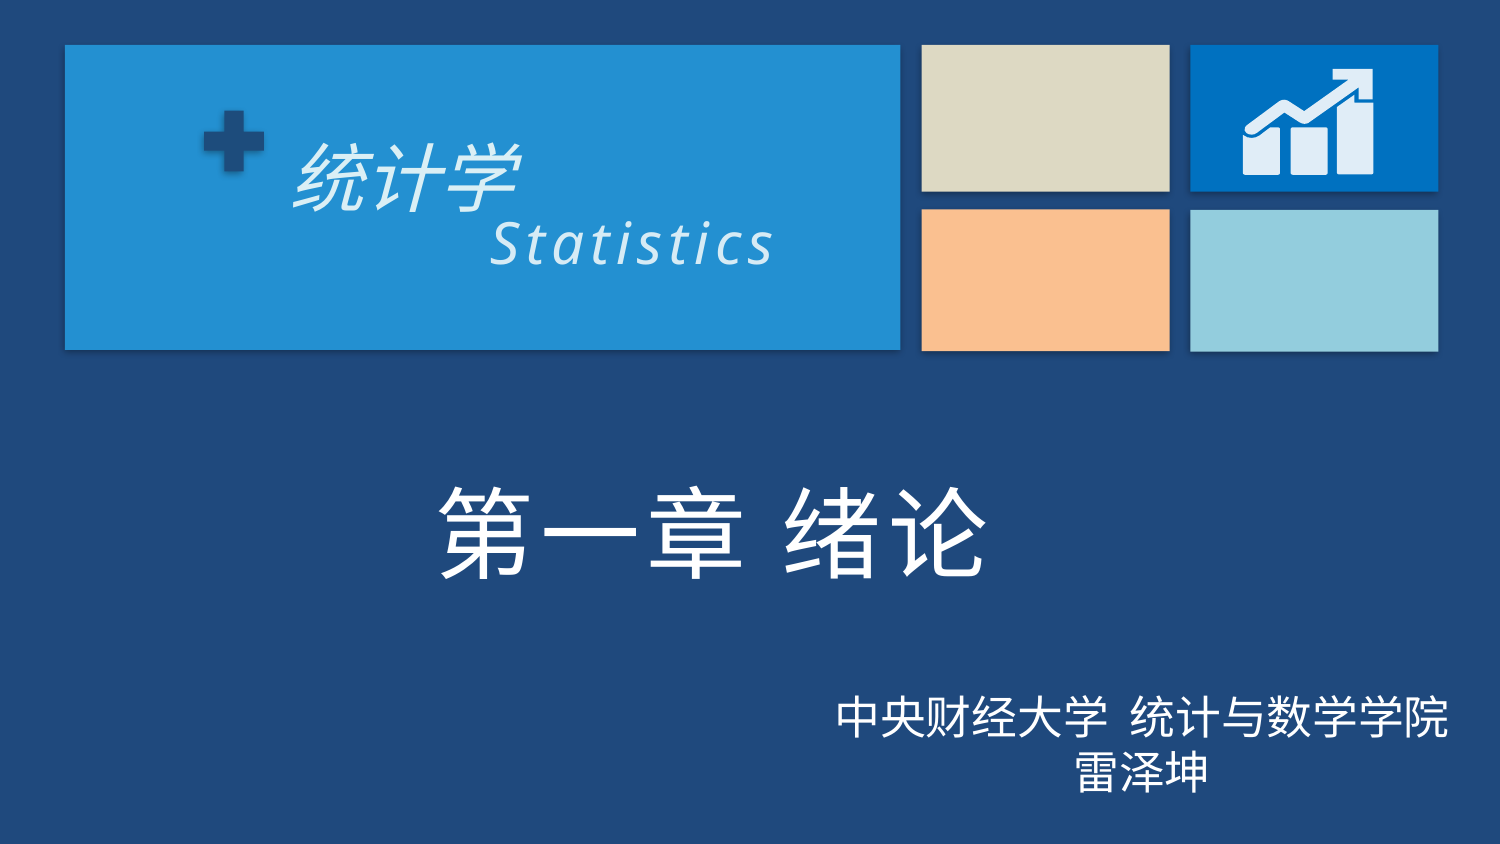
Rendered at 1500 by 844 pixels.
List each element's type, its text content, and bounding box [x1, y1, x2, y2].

subtitle 第一章 绪论 [77, 439, 1346, 642]
title 中央财经大学 统计与数学学院 雷泽坤 [791, 667, 1493, 821]
